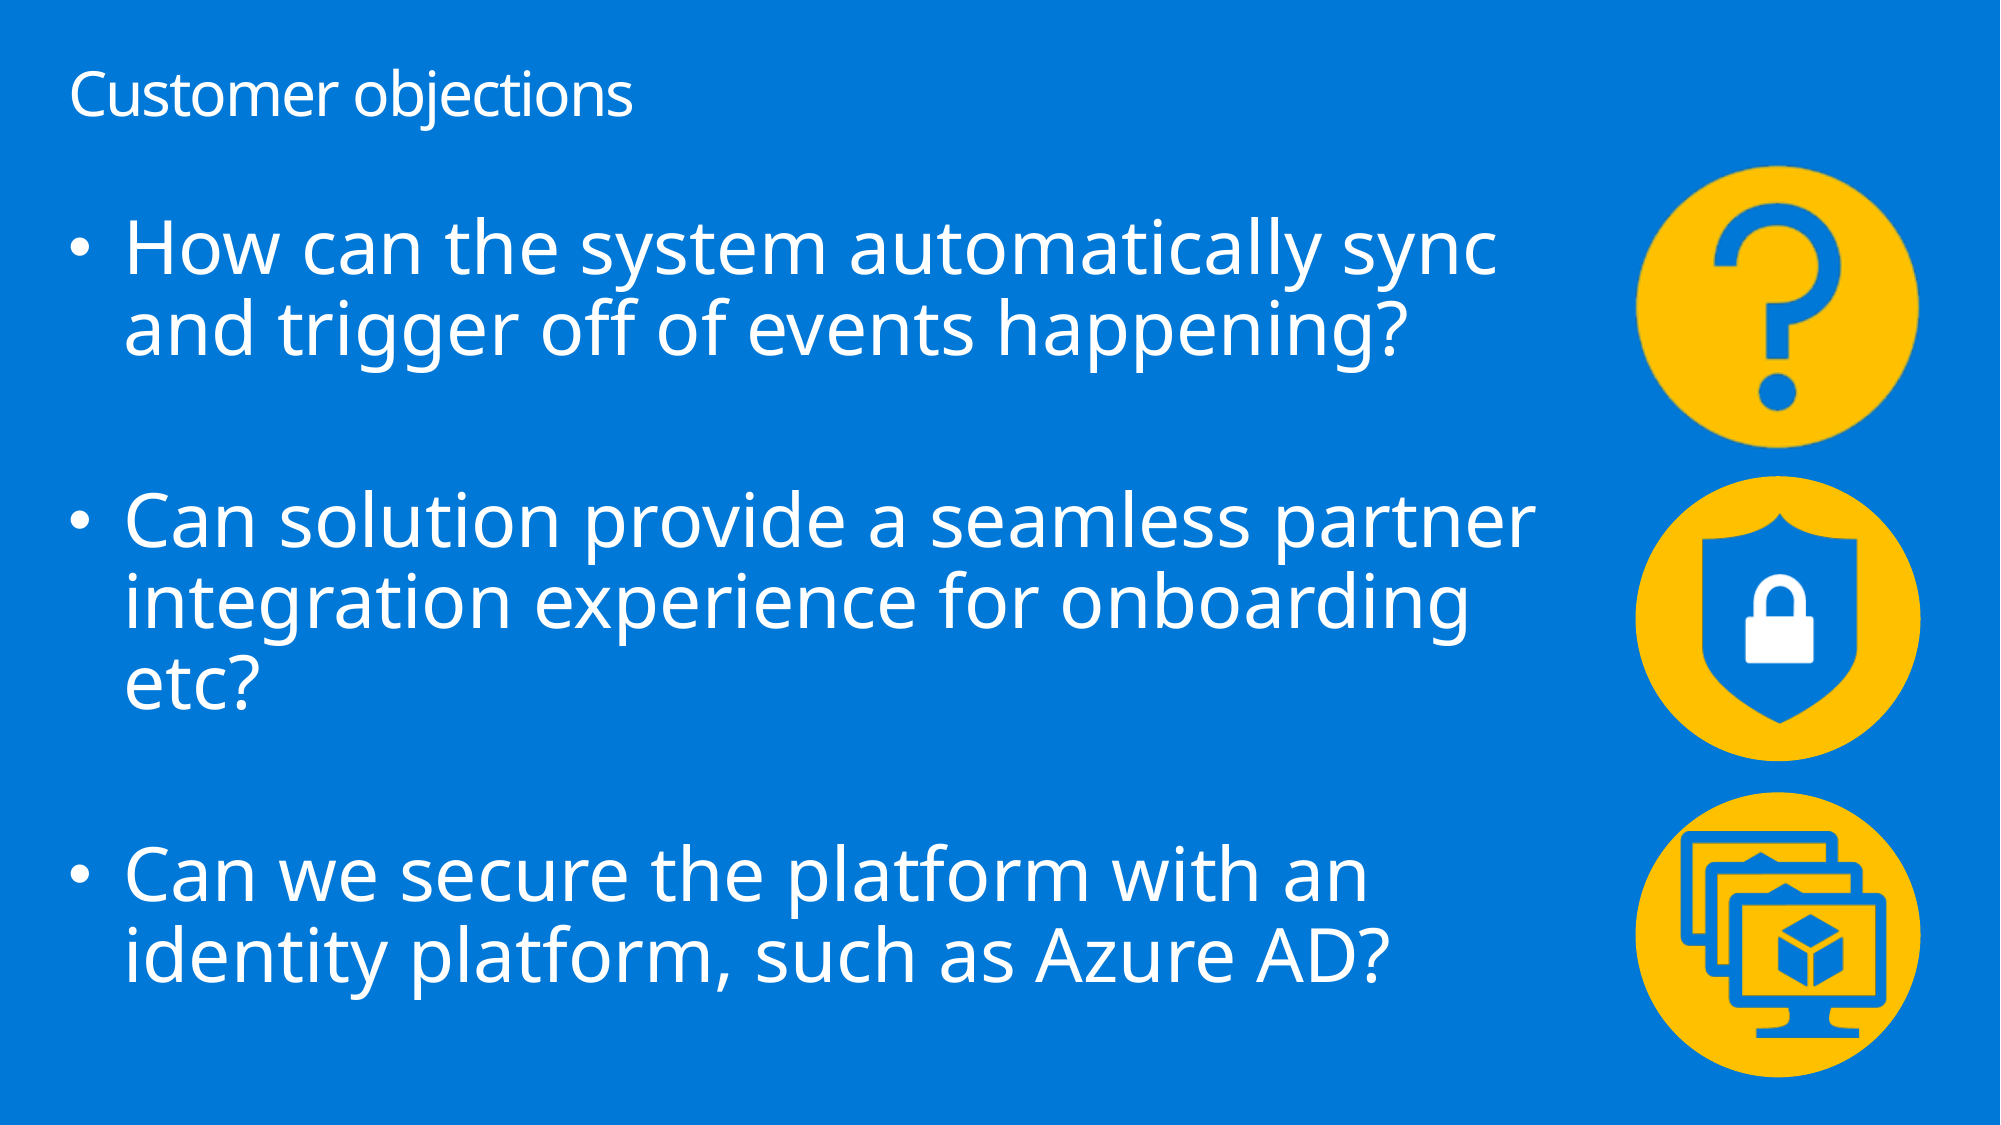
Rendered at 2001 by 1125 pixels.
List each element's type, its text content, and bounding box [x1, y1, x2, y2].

list How can the system automatically sync and trigger off of events happening? Can solution provide a seamless partner integration experience for onboarding etc? Can we secure the platform with an identity platform, such as Azure AD? [44, 195, 1599, 1073]
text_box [1599, 129, 1957, 1078]
title Customer objections [44, 47, 1957, 195]
